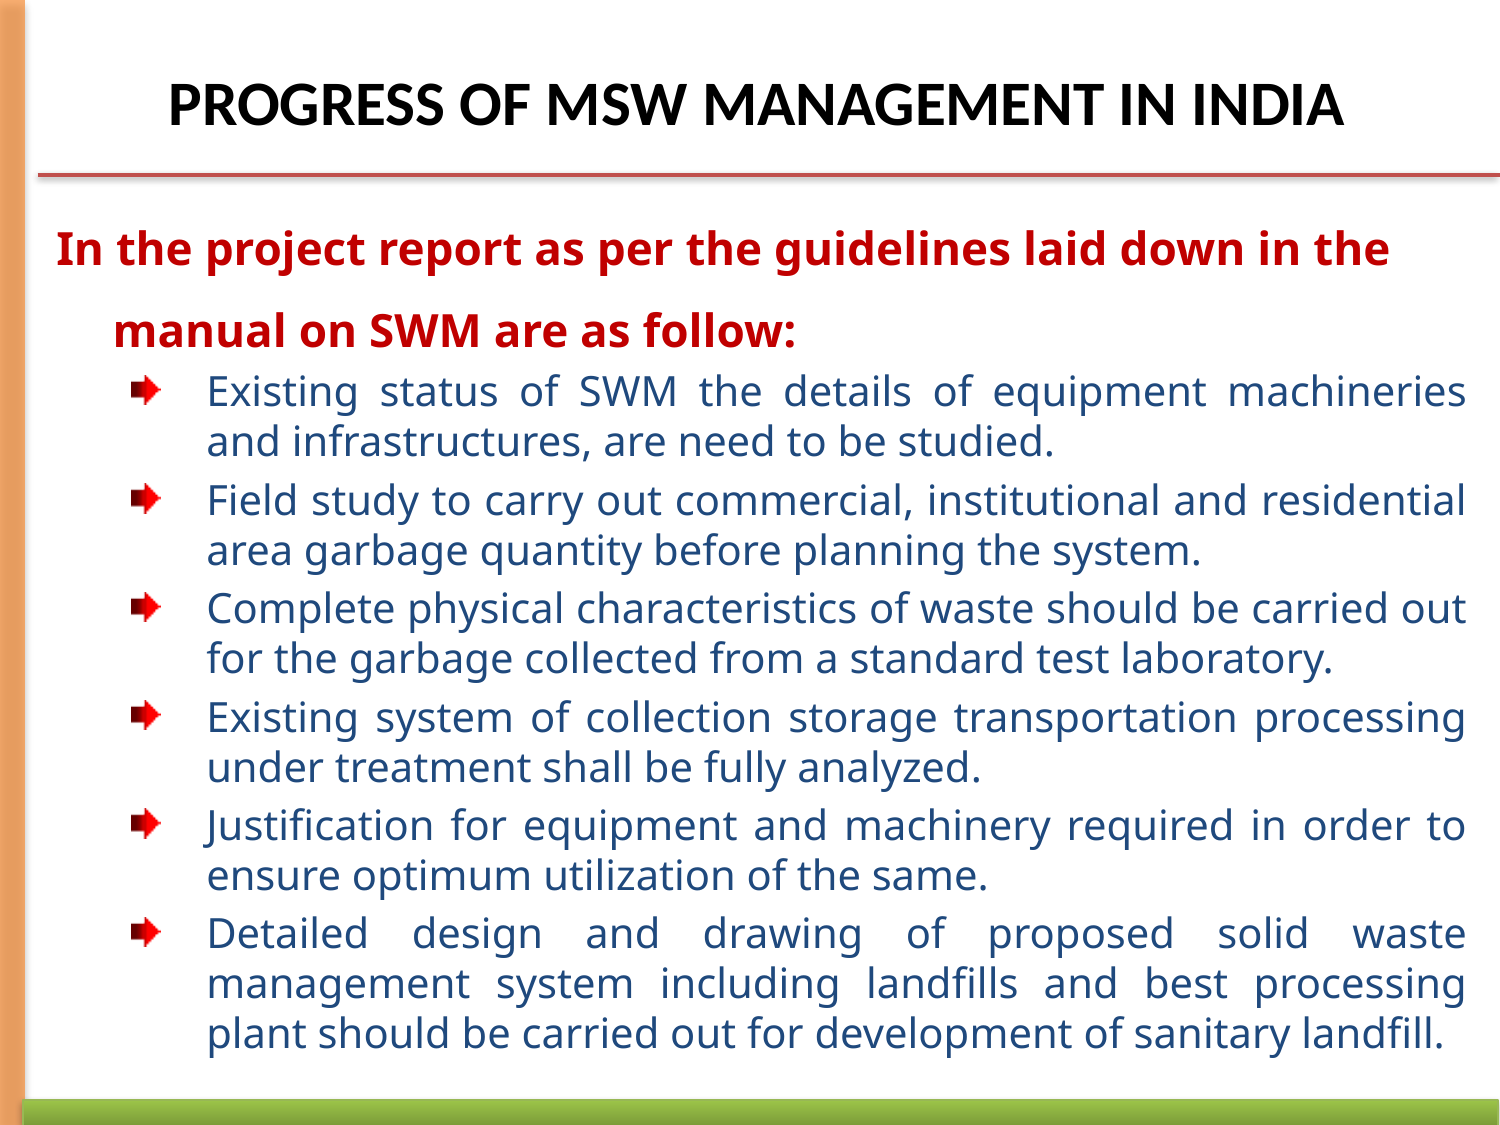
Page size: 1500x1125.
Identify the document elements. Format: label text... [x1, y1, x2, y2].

title PROGRESS OF MSW MANAGEMENT IN INDIA [82, 35, 1432, 166]
picture [131, 592, 161, 622]
picture [131, 917, 161, 947]
picture [131, 700, 161, 730]
picture [131, 808, 161, 839]
list In the project report as per the guidelines laid down in the manual on SWM are as follow: Existing status of SWM the details of equipment machineries and infrastructures, are need to be studied. Field study to carry out commercial, institutional and residential area garbage quantity before planning the system. Complete physical characteristics of waste should be carried out for the garbage collected from a standard test laboratory. Existing system of collection storage transportation processing under treatment shall be fully analyzed. Justification for equipment and machinery required in order to ensure optimum utilization of the same. Detailed design and drawing of proposed solid waste management system including landfills and best processing plant should be carried out for development of sanitary landfill. [41, 184, 1483, 1094]
picture [131, 375, 161, 405]
picture [131, 483, 161, 514]
